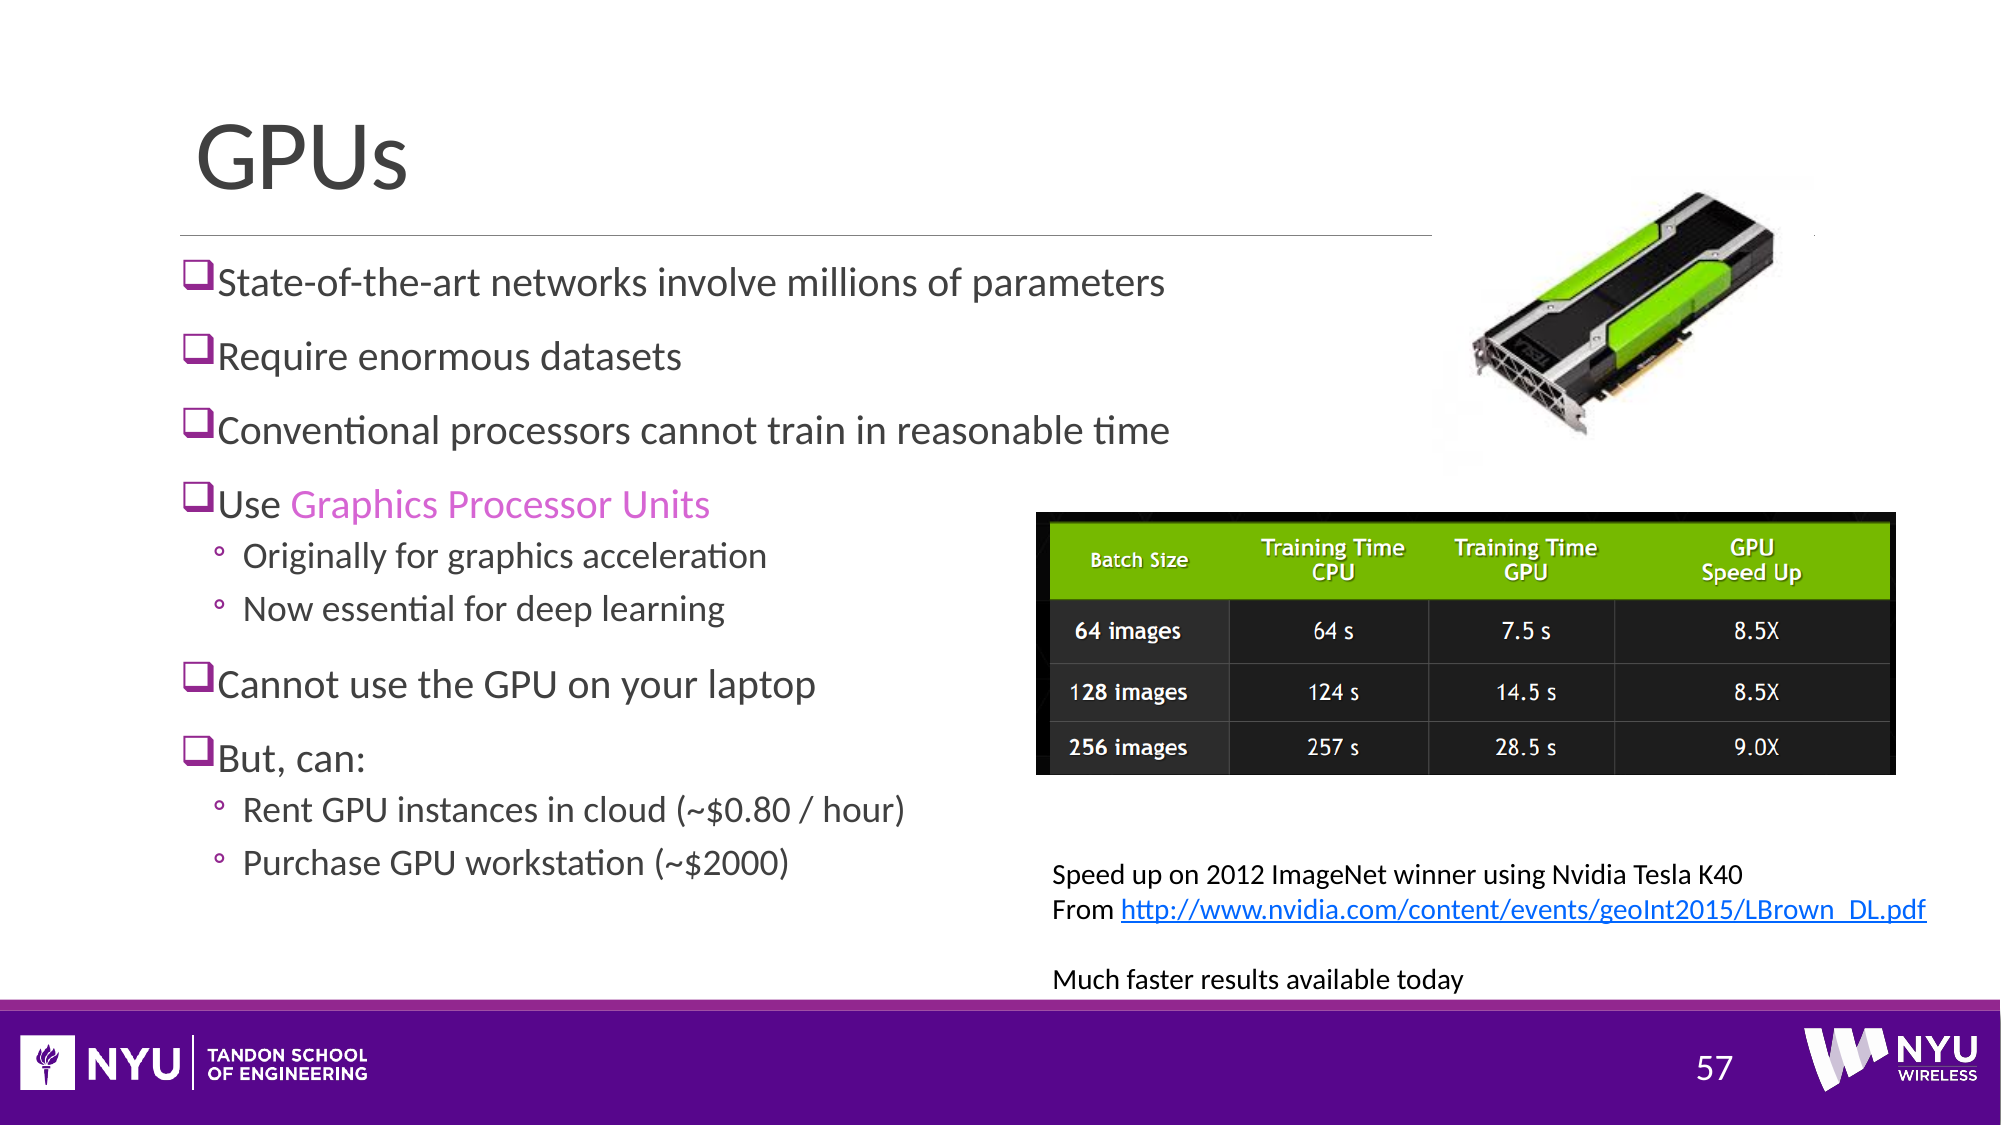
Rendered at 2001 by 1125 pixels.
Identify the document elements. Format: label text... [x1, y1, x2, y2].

text_box Speed up on 2012 ImageNet winner using Nvidia Tesla K40 From http://www.nvidia.com/content/events/geoInt2015/LBrown_DL.pdf Much faster results available today [1037, 847, 1942, 1003]
slide_number 57 [1533, 1035, 1749, 1096]
picture [1431, 151, 1815, 477]
title GPUs [180, 47, 1830, 218]
list State-of-the-art networks involve millions of parameters Require enormous datasets Conventional processors cannot train in reasonable time Use Graphics Processor Units Originally for graphics acceleration Now essential for deep learning Cannot use the GPU on your laptop But, can: Rent GPU instances in cloud (~$0.80 / hour) Purchase GPU workstation (~$2000) [180, 252, 1830, 963]
picture [1036, 512, 1897, 775]
